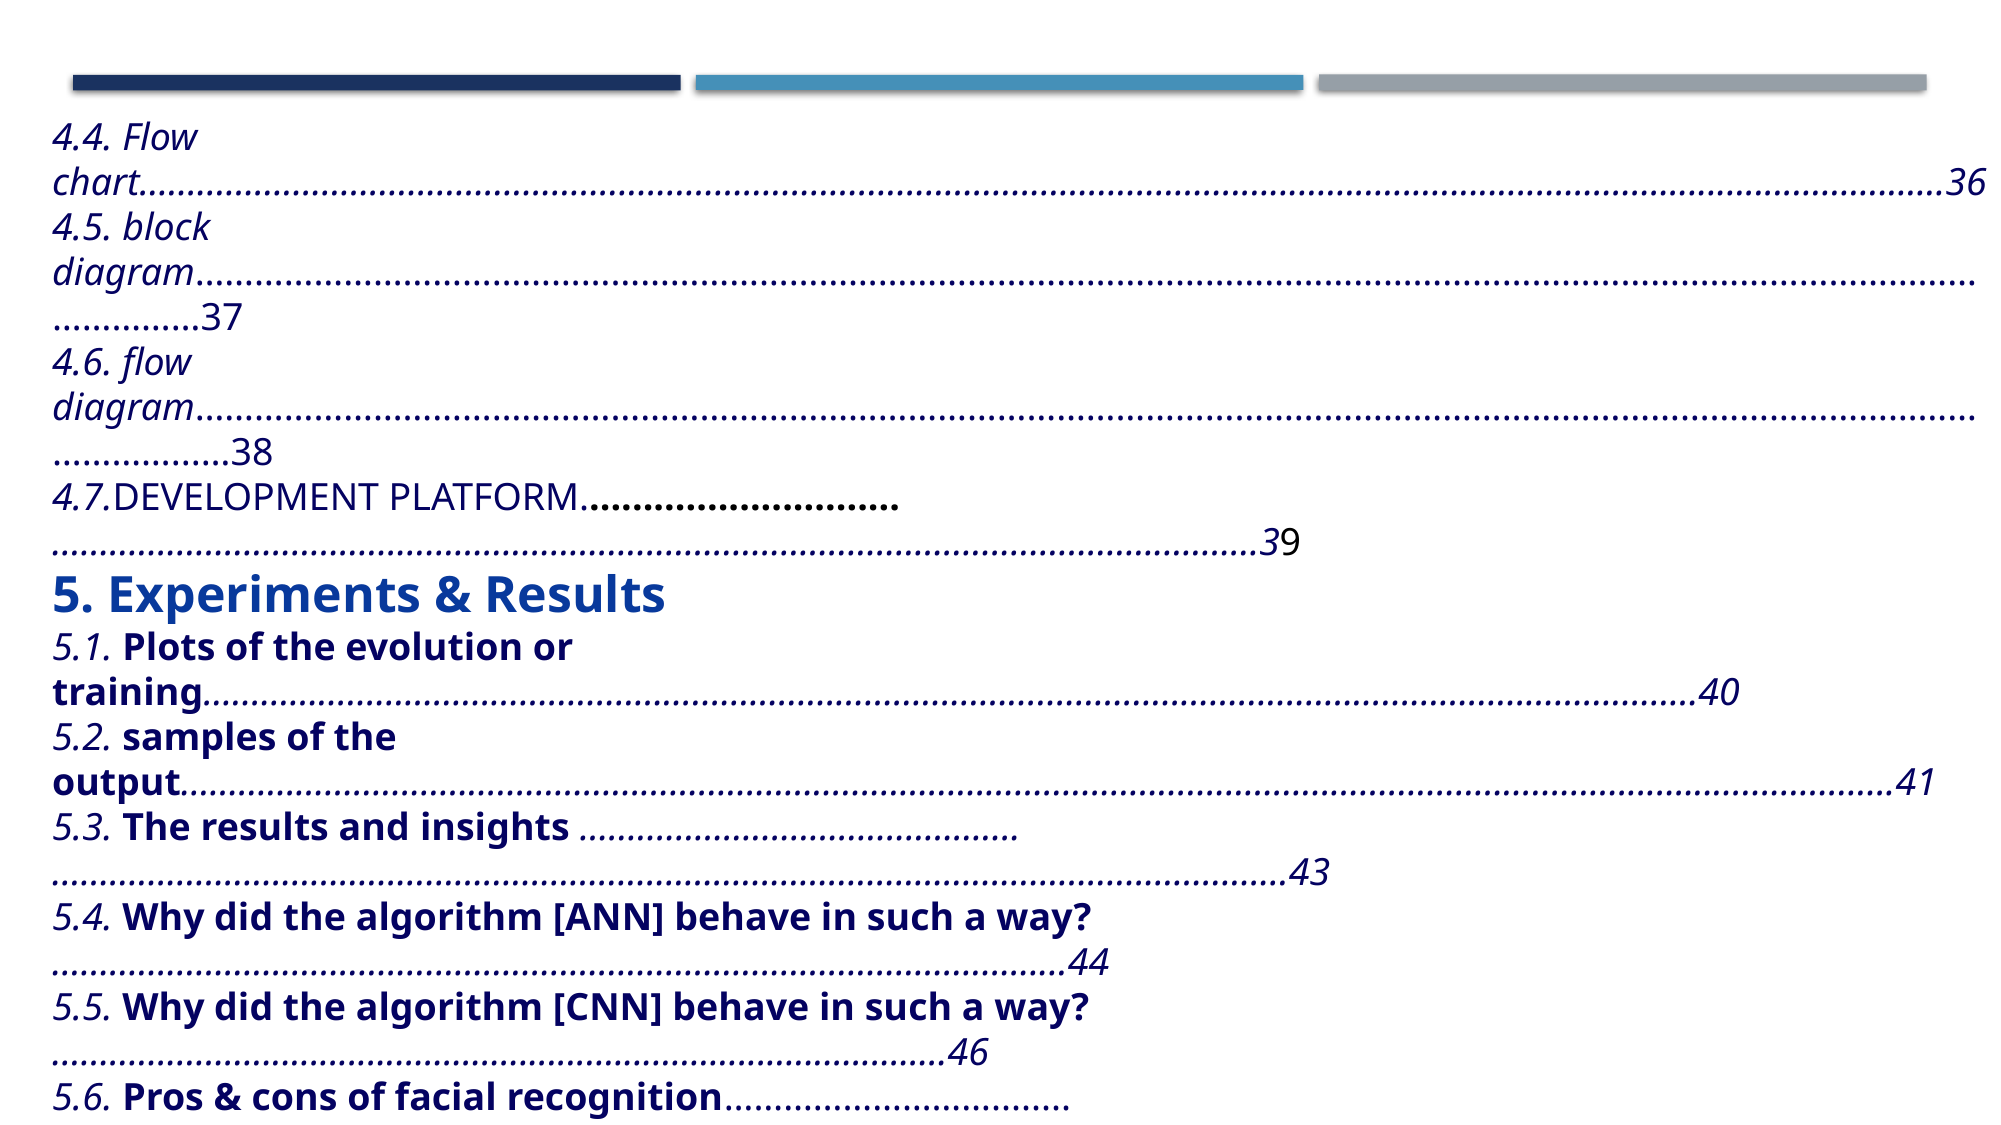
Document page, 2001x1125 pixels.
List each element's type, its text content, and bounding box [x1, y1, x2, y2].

text_box 4.4. Flow chart…………………………………………………………………………………………………..............................................................................36 4.5. block diagram……………………………………………………………………………………………………………………………………………………………………………37 4.6. flow diagram…………………………………………………………………………………………………………………………………………………………………………...…38 4.7.DEVELOPMENT PLATFORM..............................………………………………………………………………………………………………….........……39 5. Experiments & Results 5.1. Plots of the evolution or training…………………………………………………………………………………………………………………………………………40 5.2. samples of the output……………………………………………………………………………………………………………………………………..........……………….41 5.3. The results and insights ……………………………………….…………………………………………………………………………………………………………………43 5.4. Why did the algorithm [ANN] behave in such a way?……………………………………………………………………………………….......44 5.5. Why did the algorithm [CNN] behave in such a way?………………….........................................................................46 5.6. Pros & cons of facial recognition………………………........…………………………………………………………………………………………………………48 5.7. Future Work..................................………………………........…………………………………………………………………………………………………………50 [37, 45, 2000, 1125]
